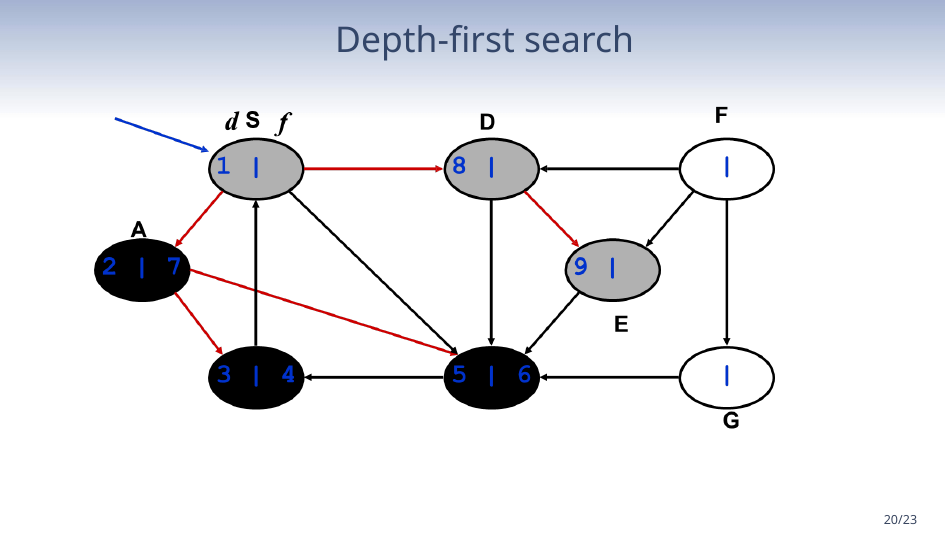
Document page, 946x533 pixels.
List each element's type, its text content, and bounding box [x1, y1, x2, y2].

text_box Depth-first search [8, 4, 715, 98]
text_box 20/23 [881, 509, 918, 527]
picture [0, 0, 945, 447]
